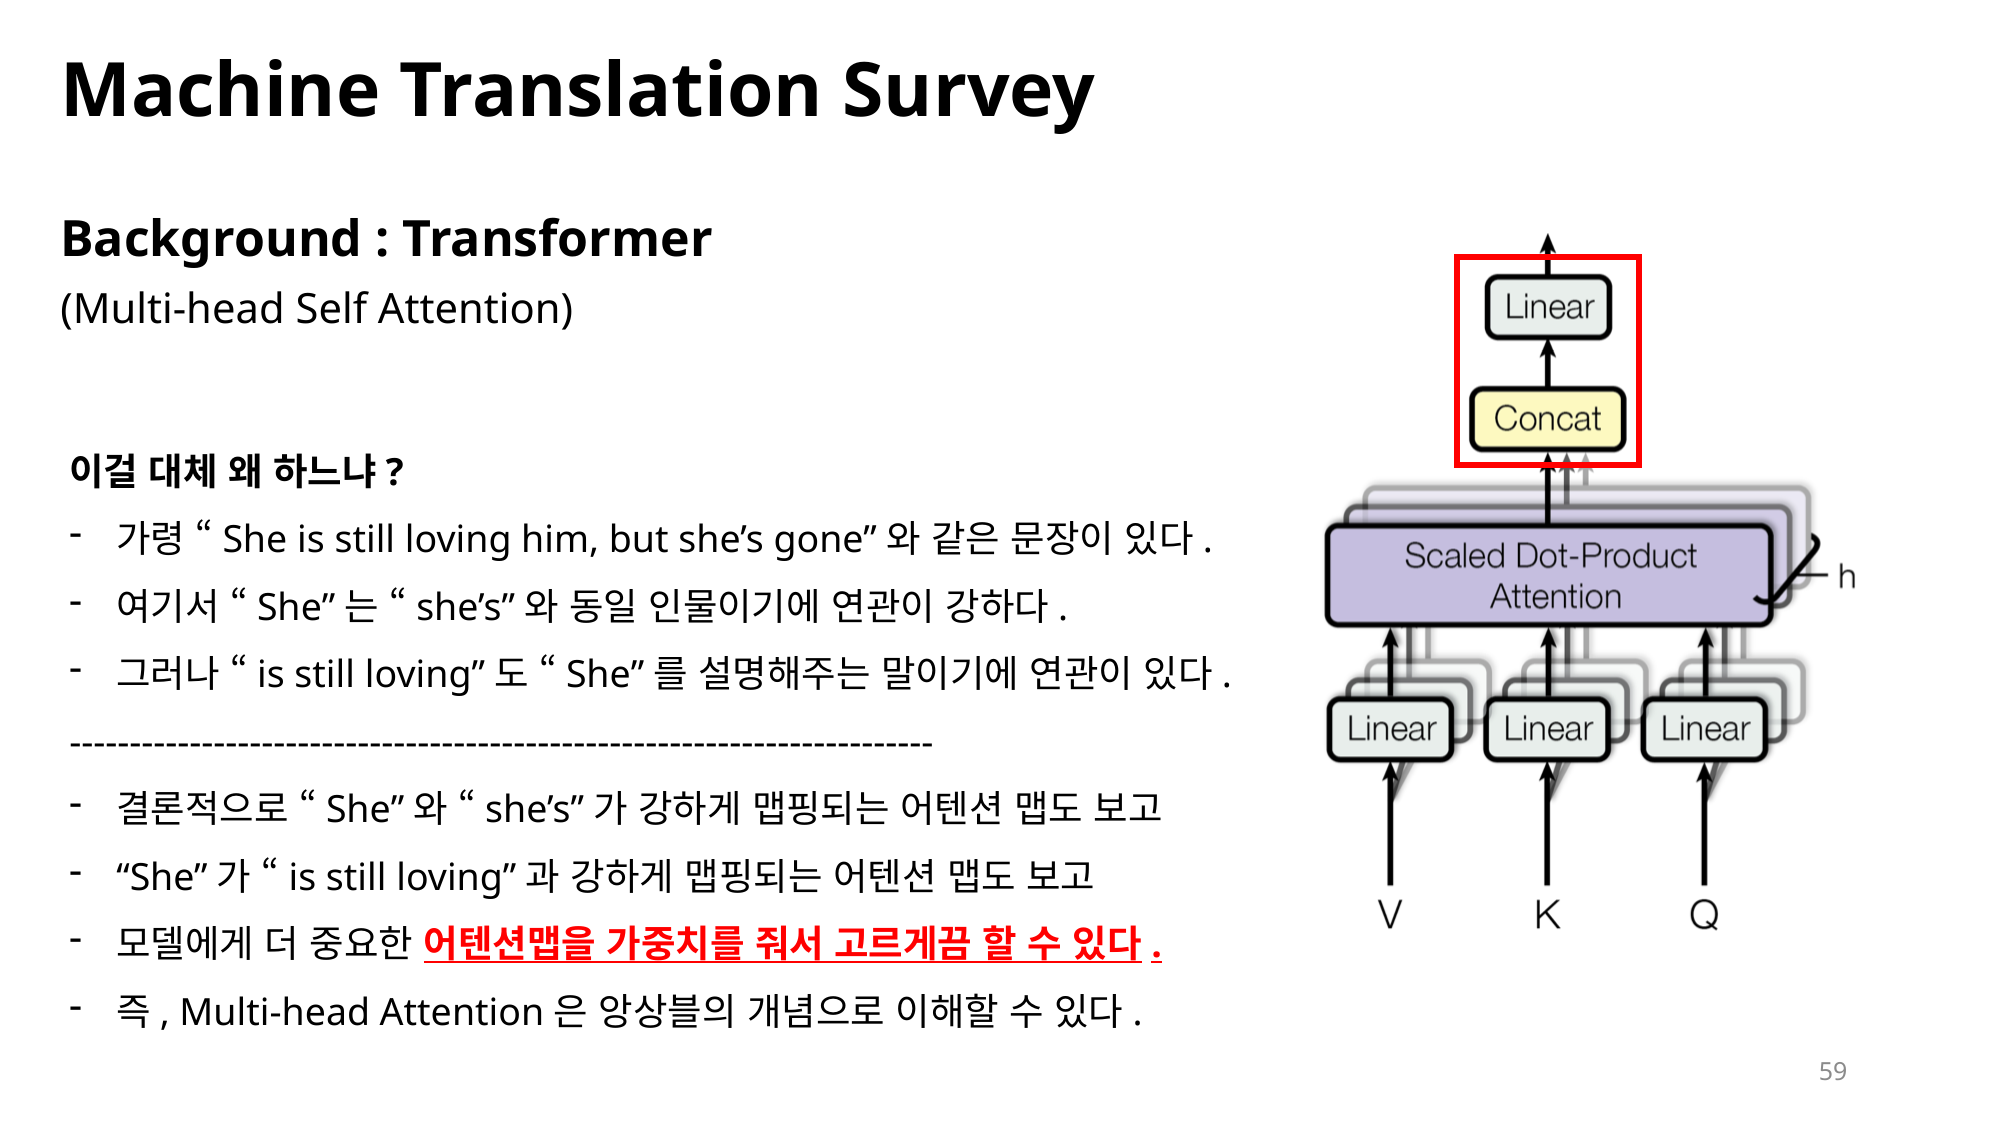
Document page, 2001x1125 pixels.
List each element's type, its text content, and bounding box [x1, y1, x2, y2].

subtitle Background : Transformer (Multi-head Self Attention) [45, 205, 1656, 353]
text_box Machine Translation Survey [45, 0, 1271, 141]
slide_number 59 [1412, 1042, 1863, 1103]
text_box 이걸 대체 왜 하느냐? 가령 “She is still loving him, but she’s gone”와 같은 문장이 있다. 여기서 “She”는 “she’s”와 동일 인물이기에 연관이 강하다. 그러나 “is still loving”도 “She”를 설명해주는 말이기에 연관이 있다. ------------------------------------------------------------------------ 결론적으로 “She”와 “she’s”가 강하게 맵핑되는 어텐션 맵도 보고 “She”가 “is still loving”과 강하게 맵핑되는 어텐션 맵도 보고 모델에게 더 중요한 어텐션맵을 가중치를 줘서 고르게끔 할 수 있다. 즉, Multi-head Attention은 앙상블의 개념으로 이해할 수 있다. [54, 417, 1279, 1041]
picture [1305, 229, 1881, 975]
